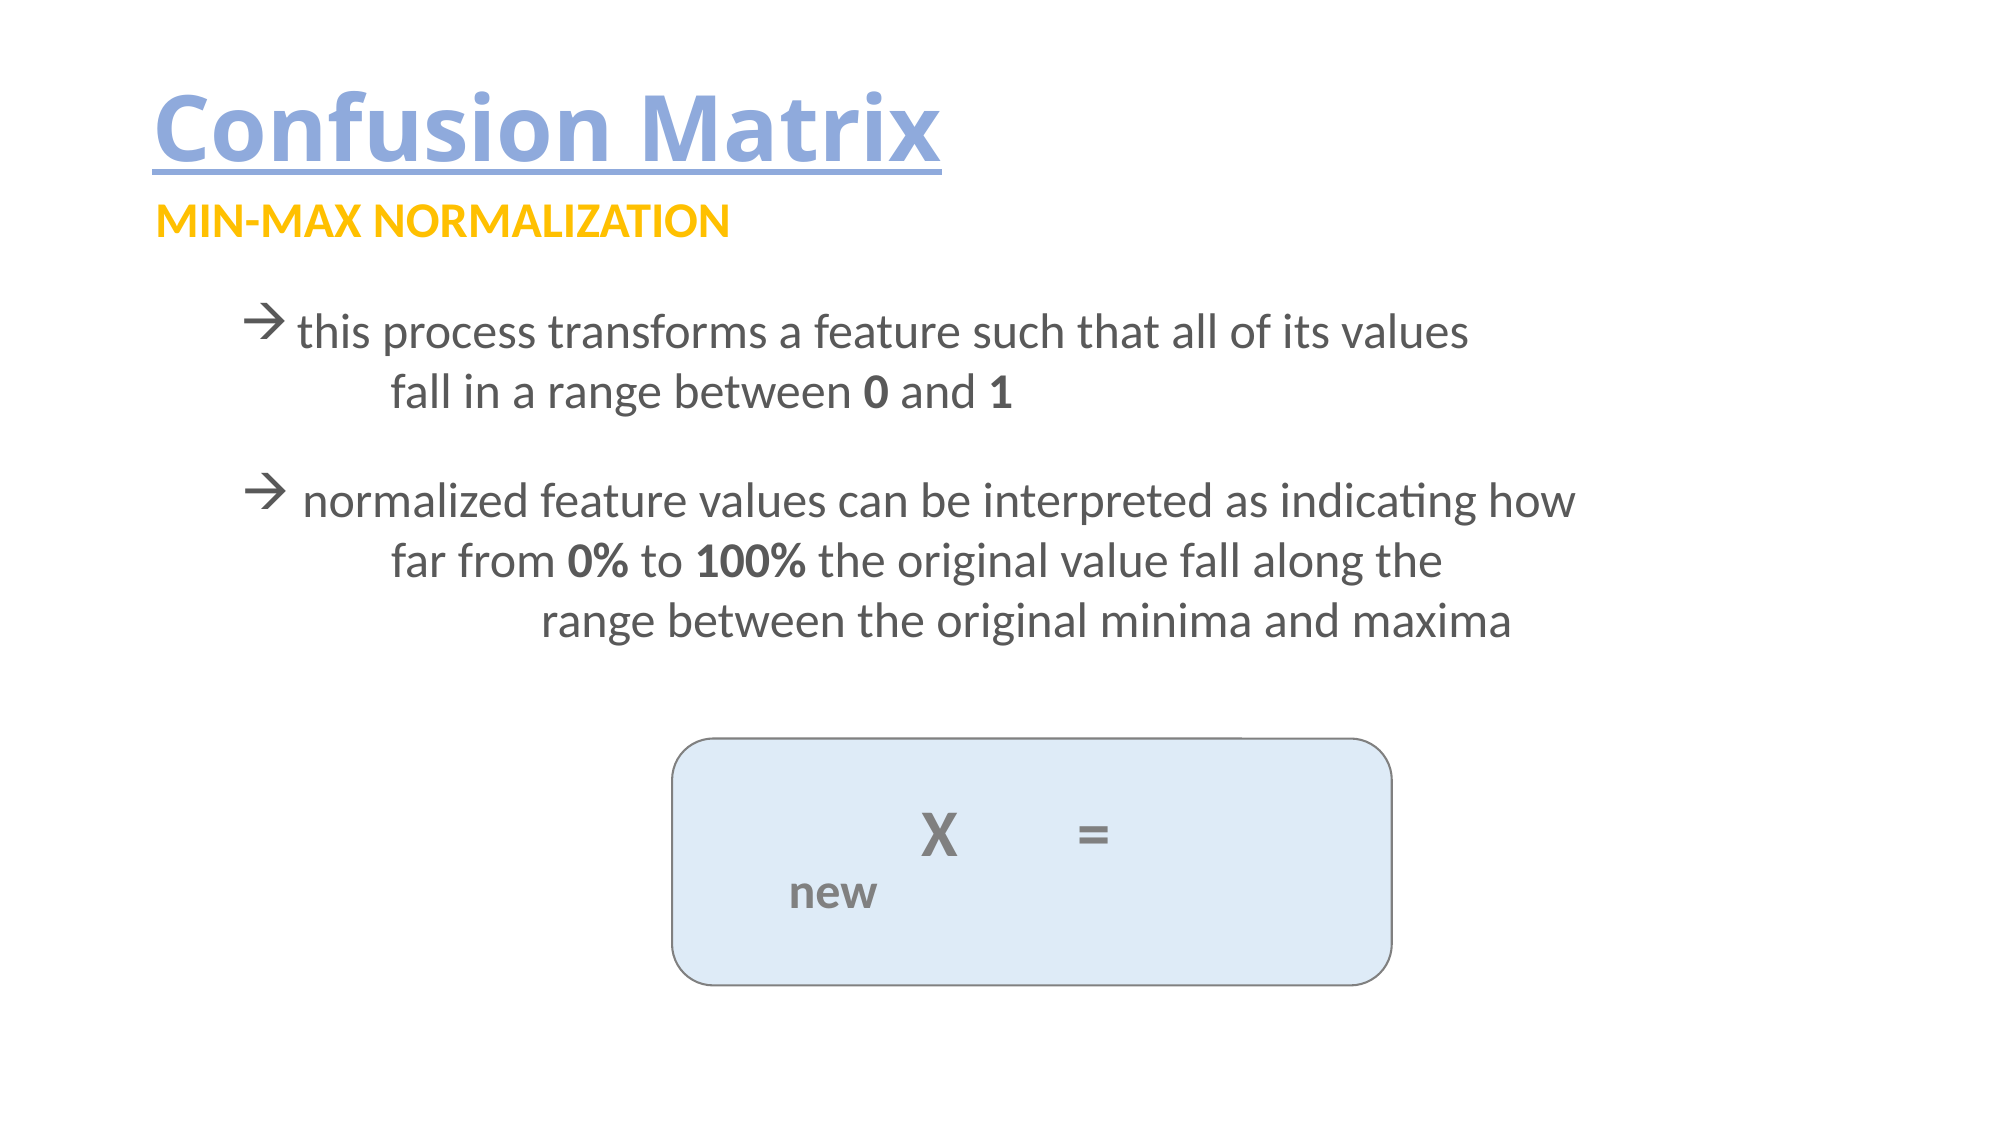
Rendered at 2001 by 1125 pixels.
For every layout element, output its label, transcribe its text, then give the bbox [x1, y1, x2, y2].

text_box this process transforms a feature such that all of its values fall in a range between 0 and 1 [225, 290, 1497, 426]
text_box [671, 737, 1393, 987]
text_box new [774, 850, 893, 926]
title Confusion Matrix [137, 23, 1863, 241]
text_box MIN-MAX NORMALIZATION [140, 179, 747, 255]
text_box normalized feature values can be interpreted as indicating how far from 0% to 100% the original value fall along the range between the original minima and maxima [226, 460, 1603, 655]
